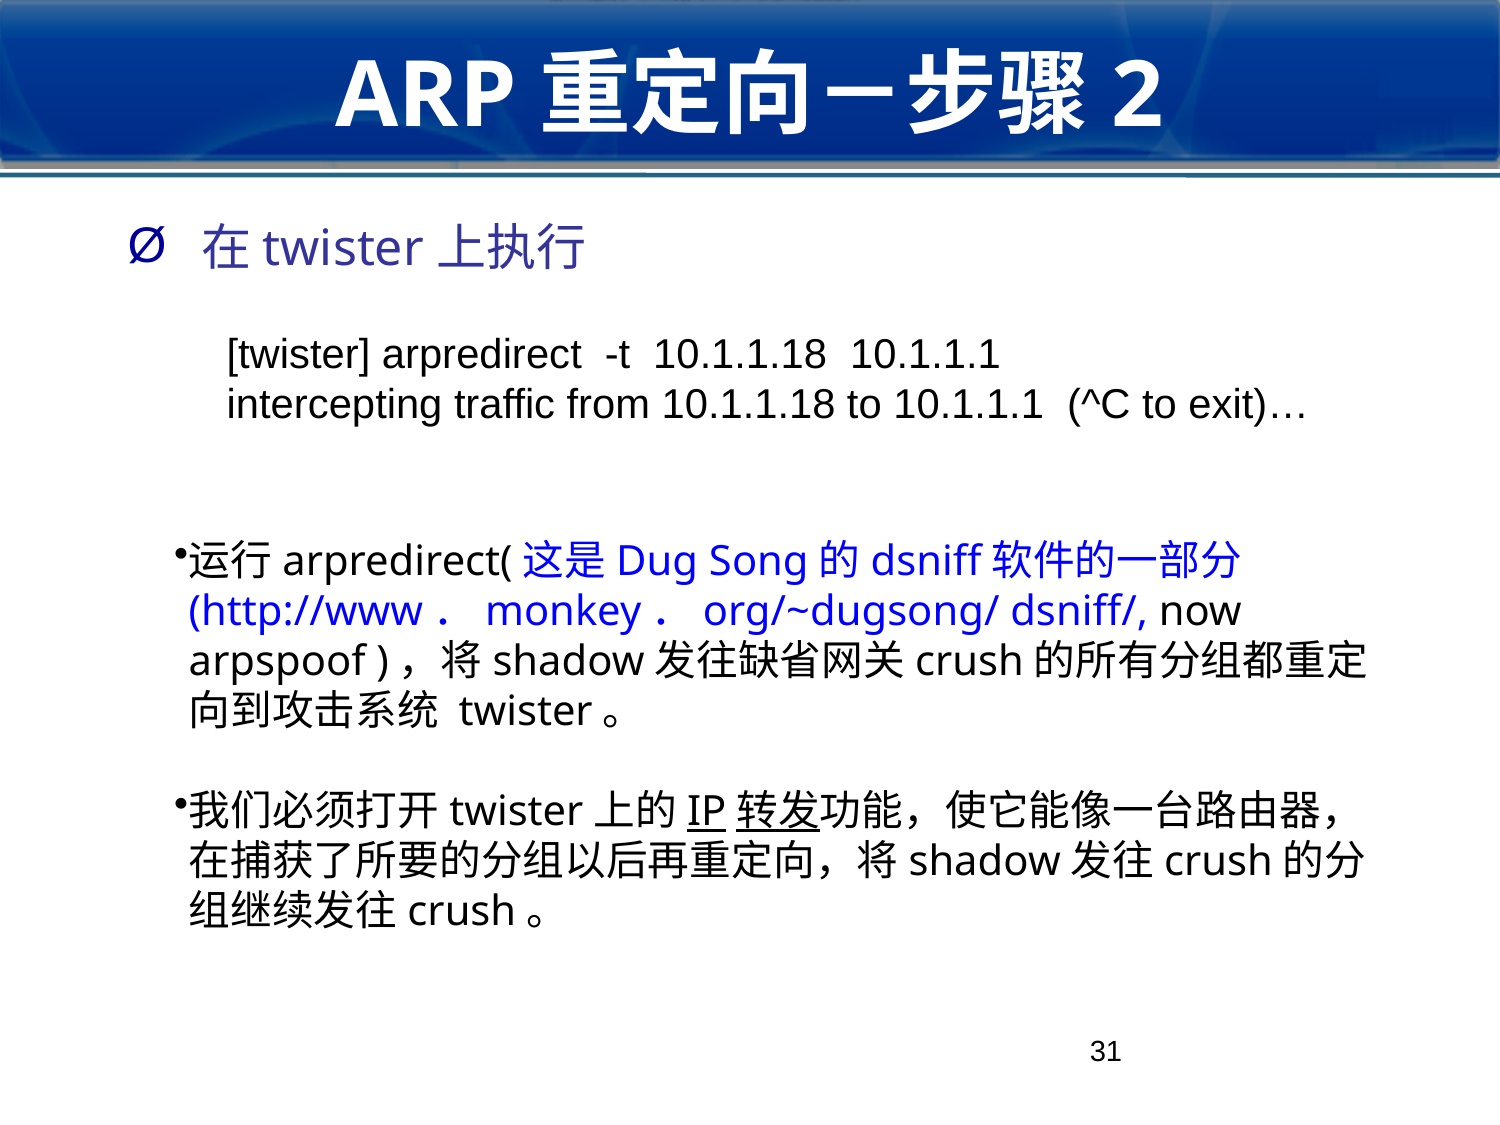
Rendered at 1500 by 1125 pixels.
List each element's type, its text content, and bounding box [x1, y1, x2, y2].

slide_number 31 [1074, 1025, 1425, 1100]
text_box 运行arpredirect(这是Dug Song的dsniff软件的一部分(http://www．monkey．org/~dugsong/ dsniff/, now arpspoof )，将shadow发往缺省网关crush的所有分组都重定向到攻击系统 twister。 我们必须打开twister上的IP转发功能，使它能像一台路由器，在捕获了所要的分组以后再重定向，将shadow发往crush的分组继续发往crush。 [159, 526, 1388, 942]
text_box [twister] arpredirect -t 10.1.1.18 10.1.1.1 intercepting traffic from 10.1.1.18 to 10.1.1.1 (^C to exit)… [211, 319, 1336, 434]
list 在twister上执行 [112, 208, 1375, 1024]
title ARP重定向－步骤2 [75, 0, 1425, 184]
